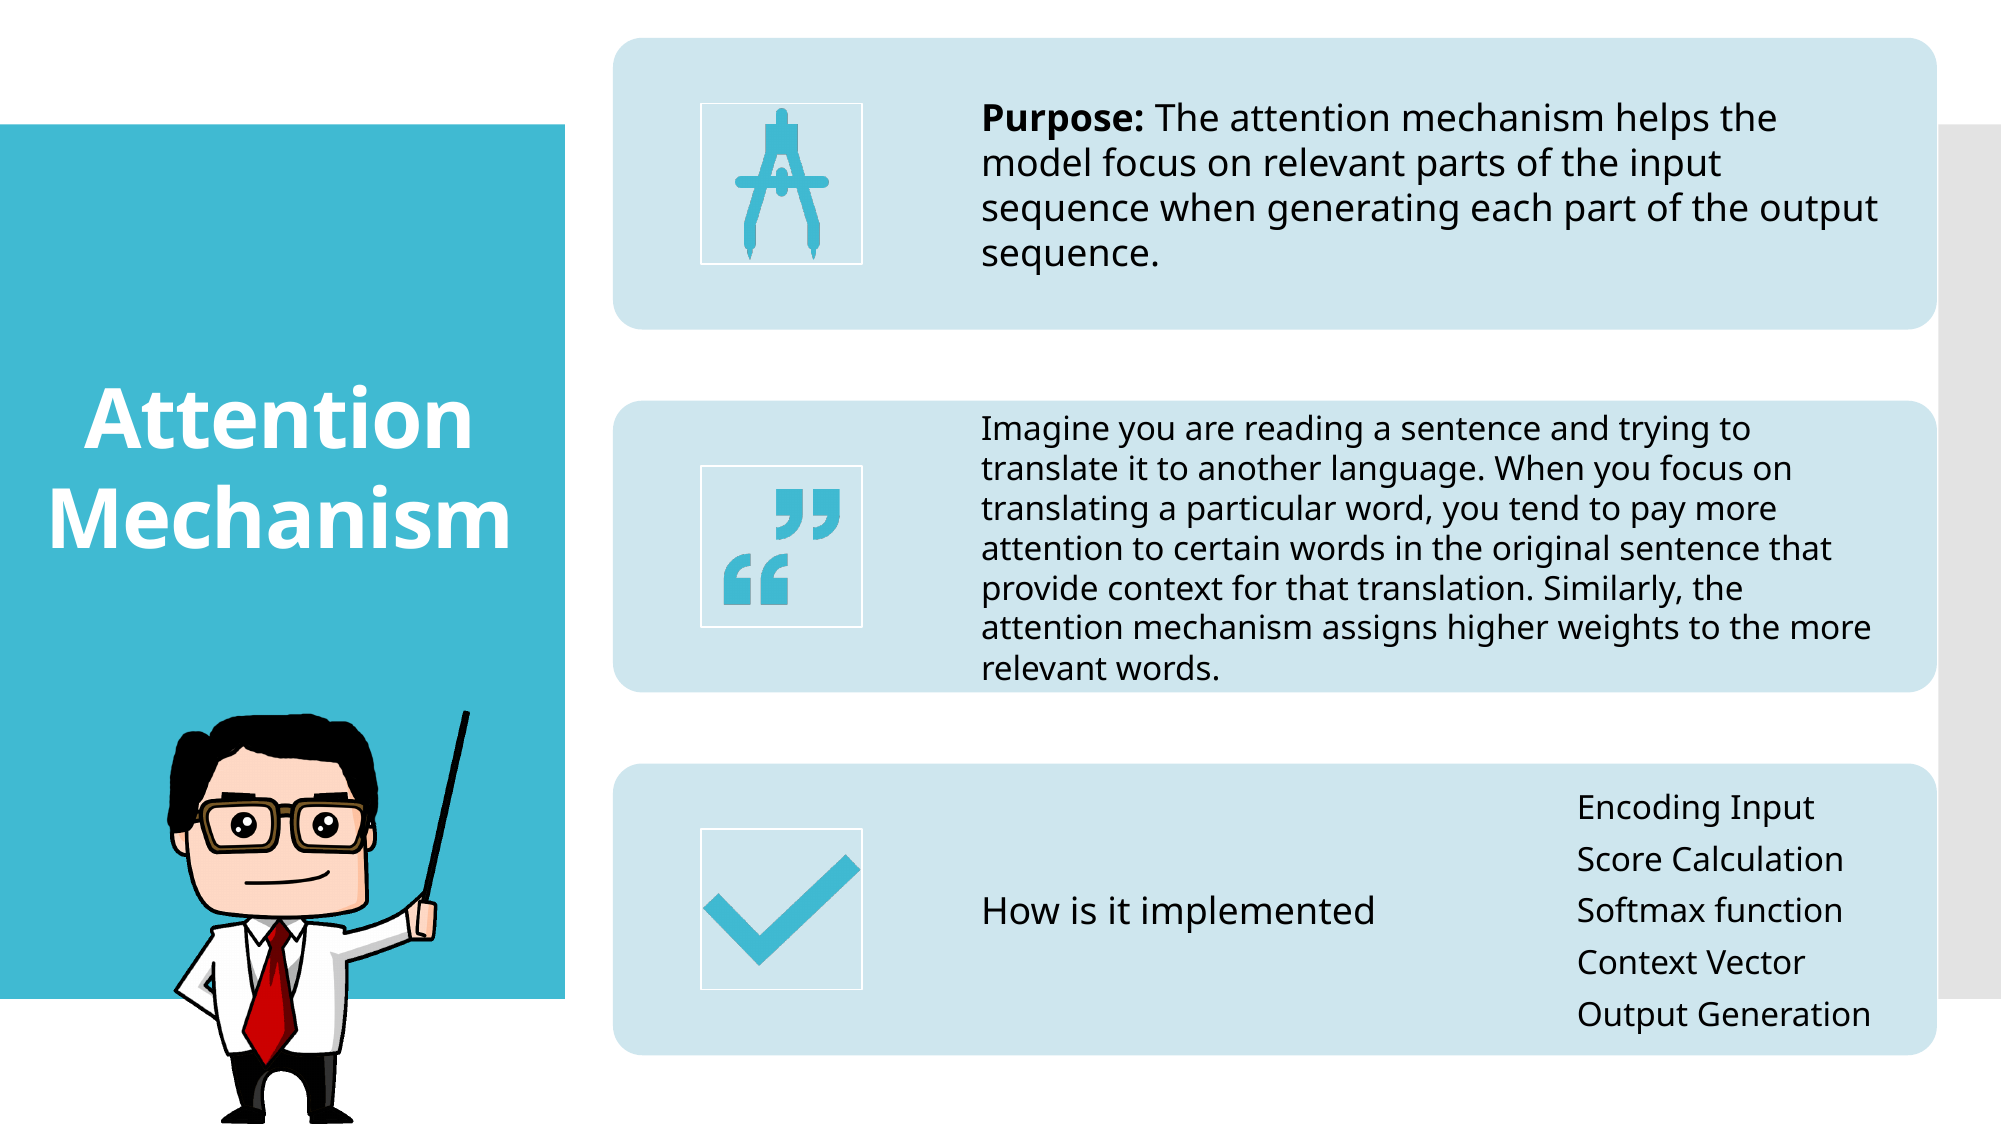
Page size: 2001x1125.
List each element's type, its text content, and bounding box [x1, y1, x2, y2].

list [612, 36, 1938, 1057]
title Attention Mechanism [16, 184, 544, 746]
picture [156, 692, 492, 1125]
